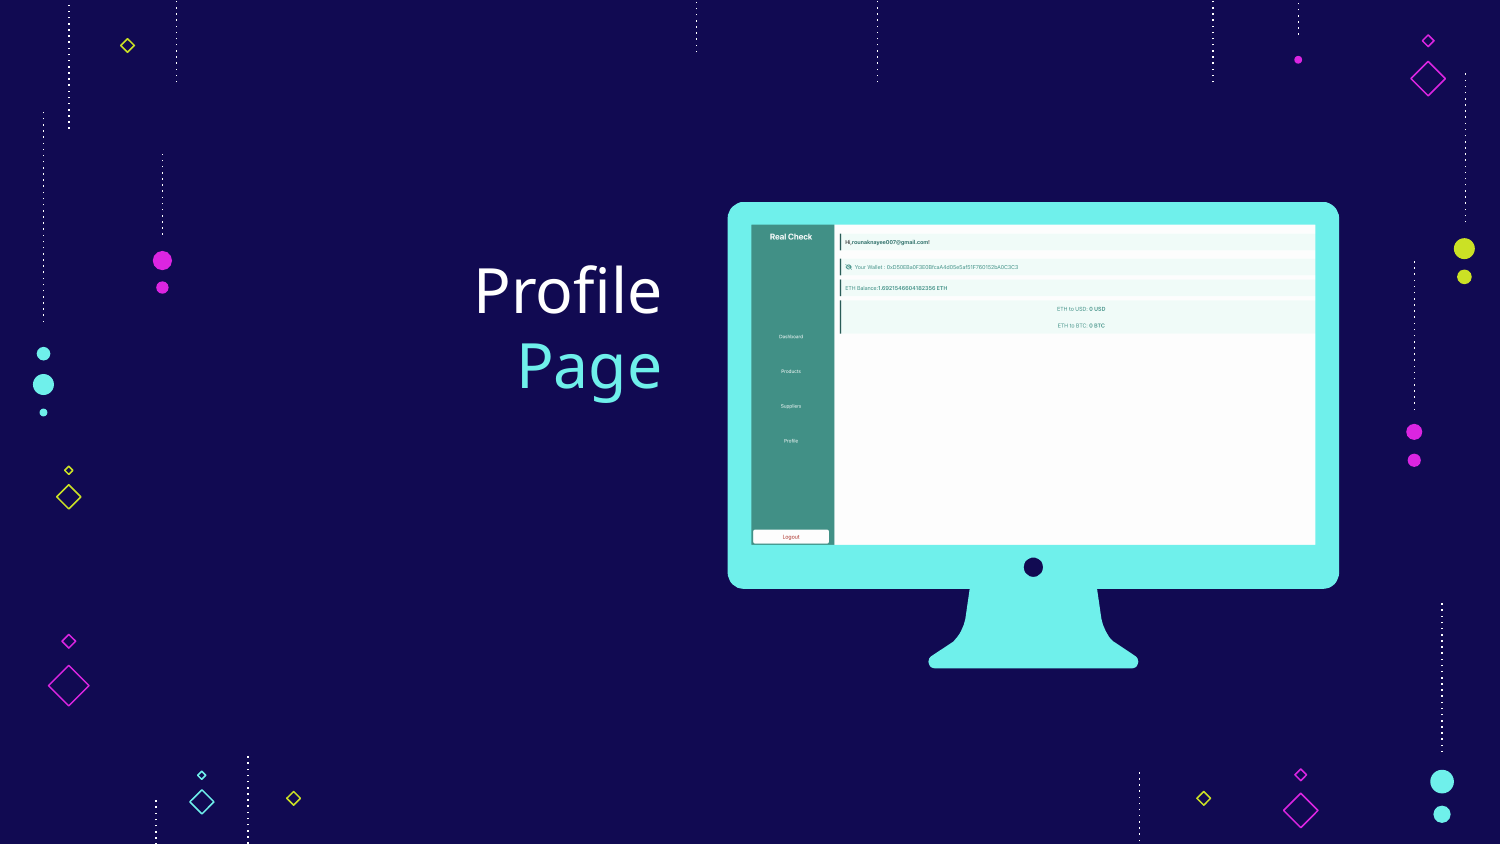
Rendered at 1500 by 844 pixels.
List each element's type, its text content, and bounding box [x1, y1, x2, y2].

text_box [727, 201, 1340, 669]
text_box [156, 281, 169, 294]
text_box [152, 250, 173, 271]
title Profile Page [162, 257, 678, 416]
